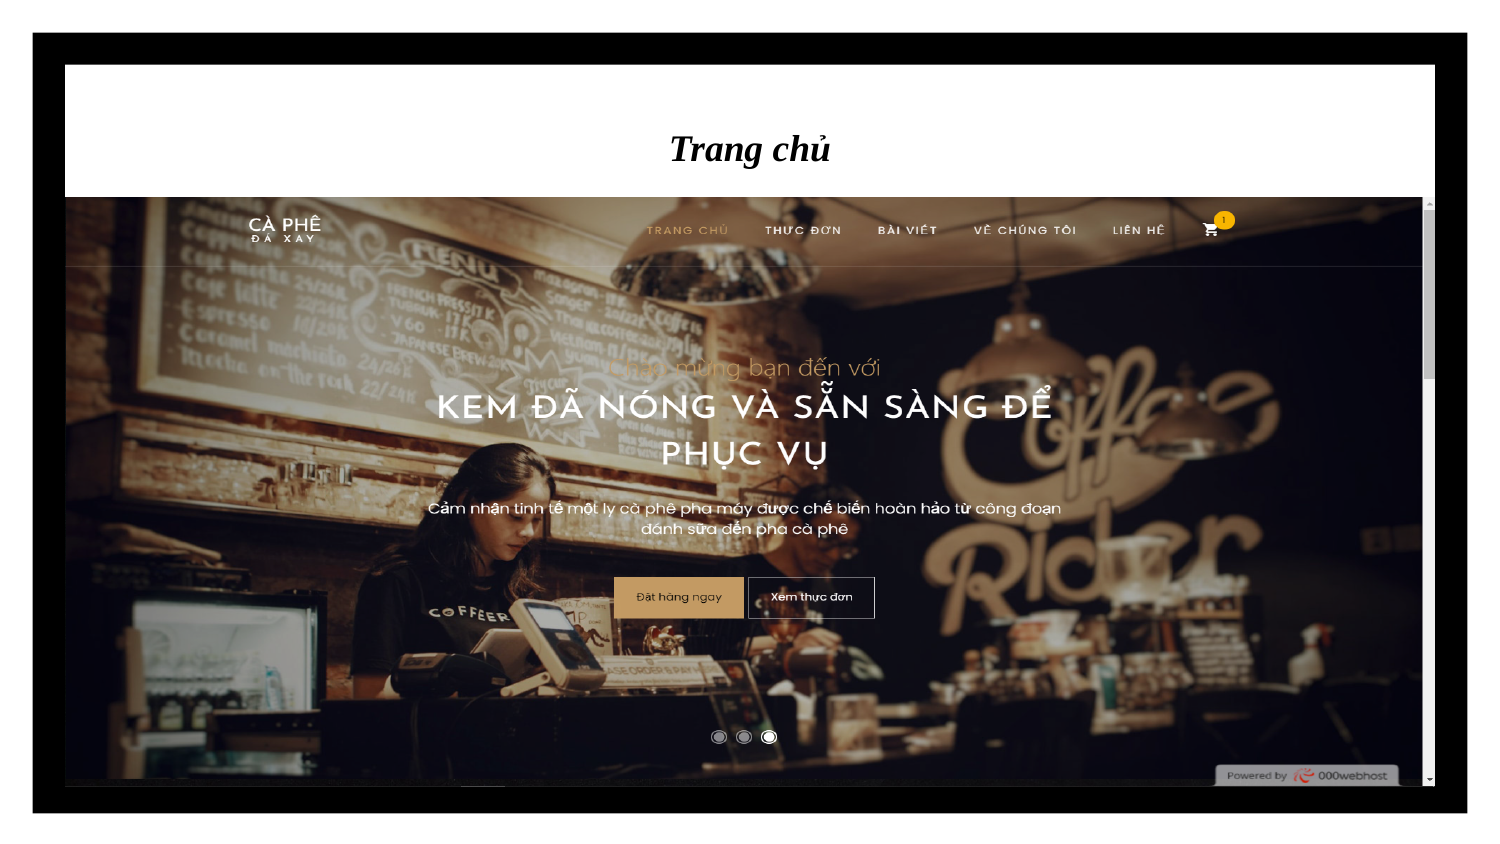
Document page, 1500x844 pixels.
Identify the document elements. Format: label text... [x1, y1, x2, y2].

title Trang chủ [423, 88, 1077, 185]
picture [65, 197, 1435, 787]
